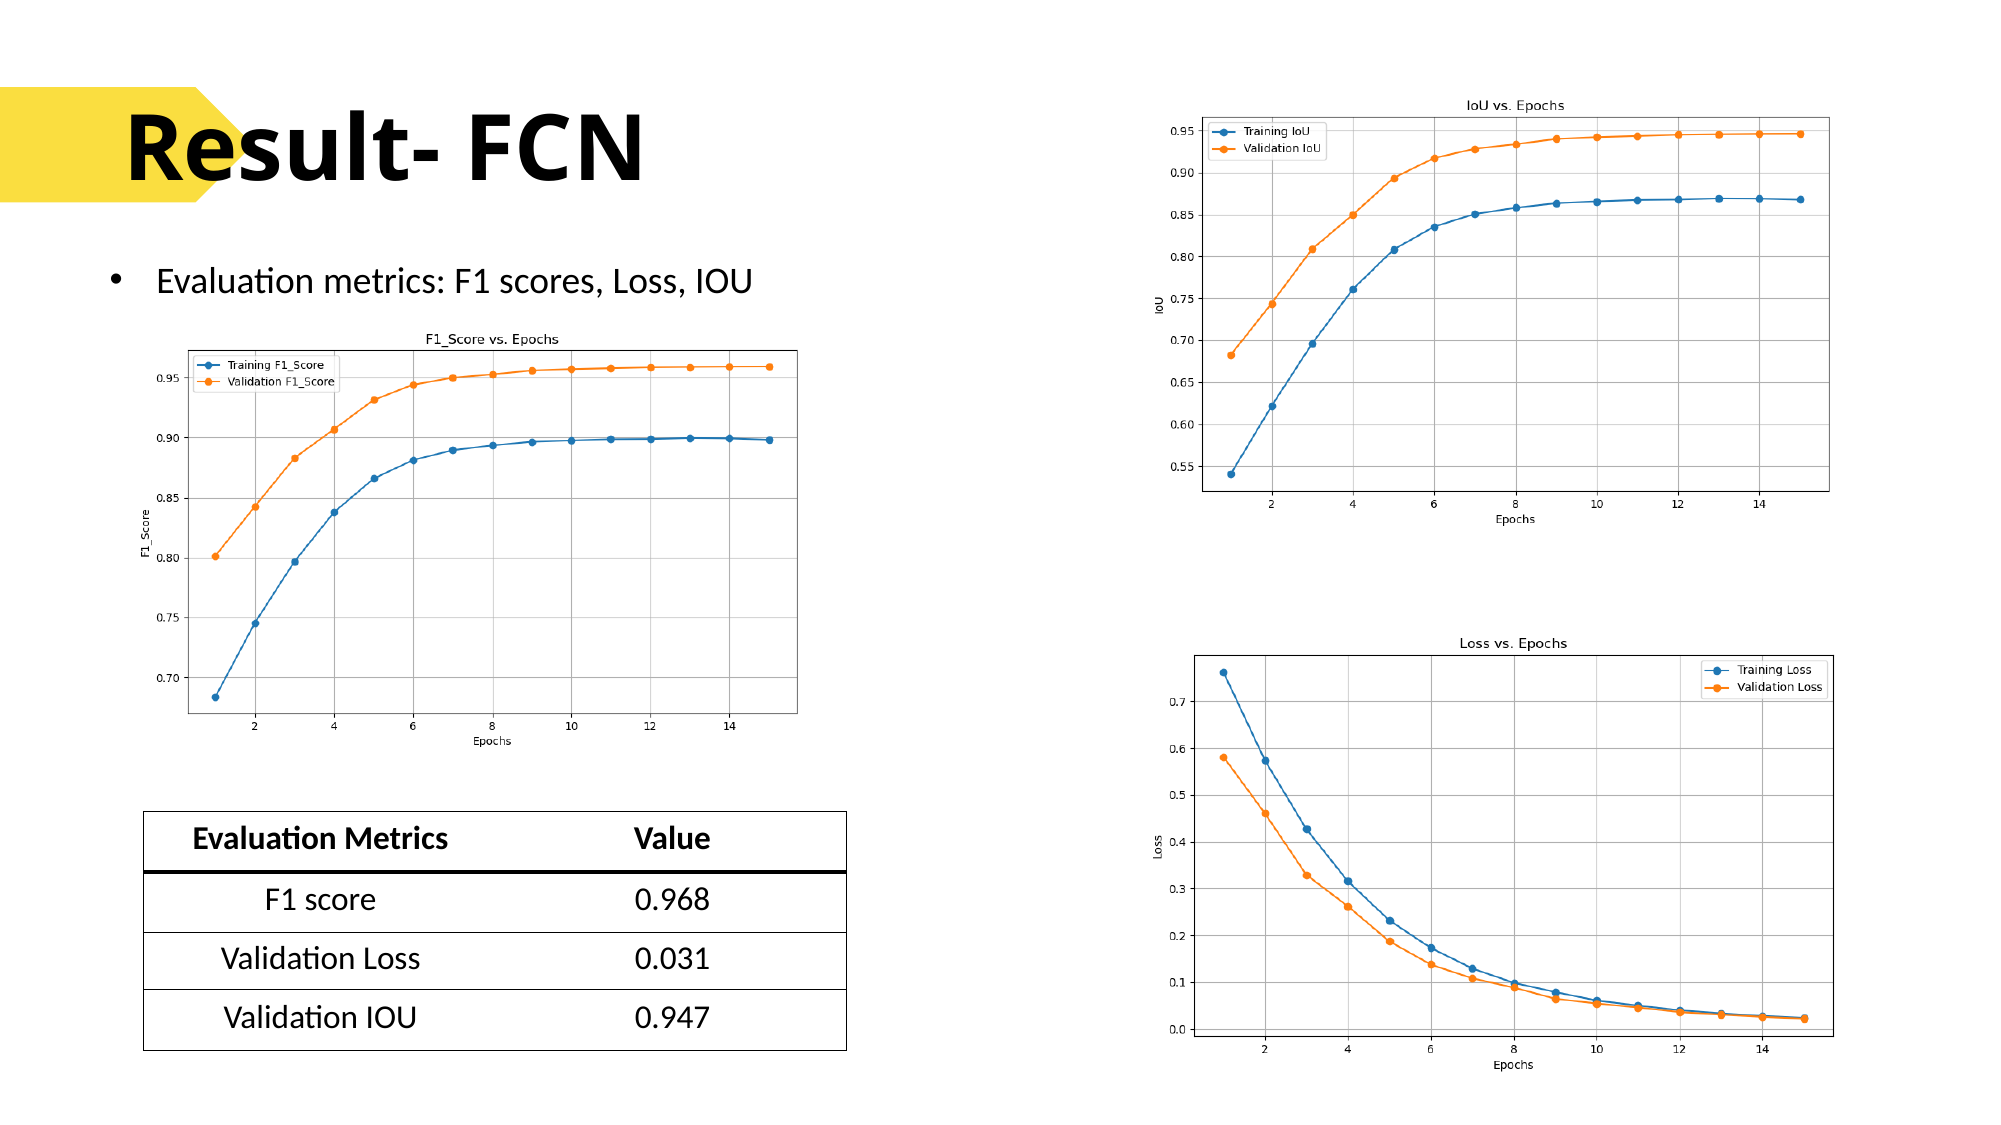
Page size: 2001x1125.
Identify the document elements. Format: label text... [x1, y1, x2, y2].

text_box Result- FCN [108, 81, 1565, 207]
table_cell 0.968 [498, 874, 846, 932]
picture [1144, 87, 1836, 544]
table_cell F1 score [144, 874, 498, 932]
table_cell 0.947 [498, 990, 846, 1050]
picture [1144, 621, 1848, 1078]
table_header Value [498, 812, 846, 870]
table_header Evaluation Metrics [144, 812, 498, 870]
picture [131, 325, 817, 759]
table_cell Validation IOU [144, 990, 498, 1050]
table_cell Validation Loss [144, 933, 498, 989]
text_box Evaluation metrics: F1 scores, Loss, IOU [94, 225, 1096, 309]
text_box [0, 86, 108, 204]
table_cell 0.031 [498, 933, 846, 989]
